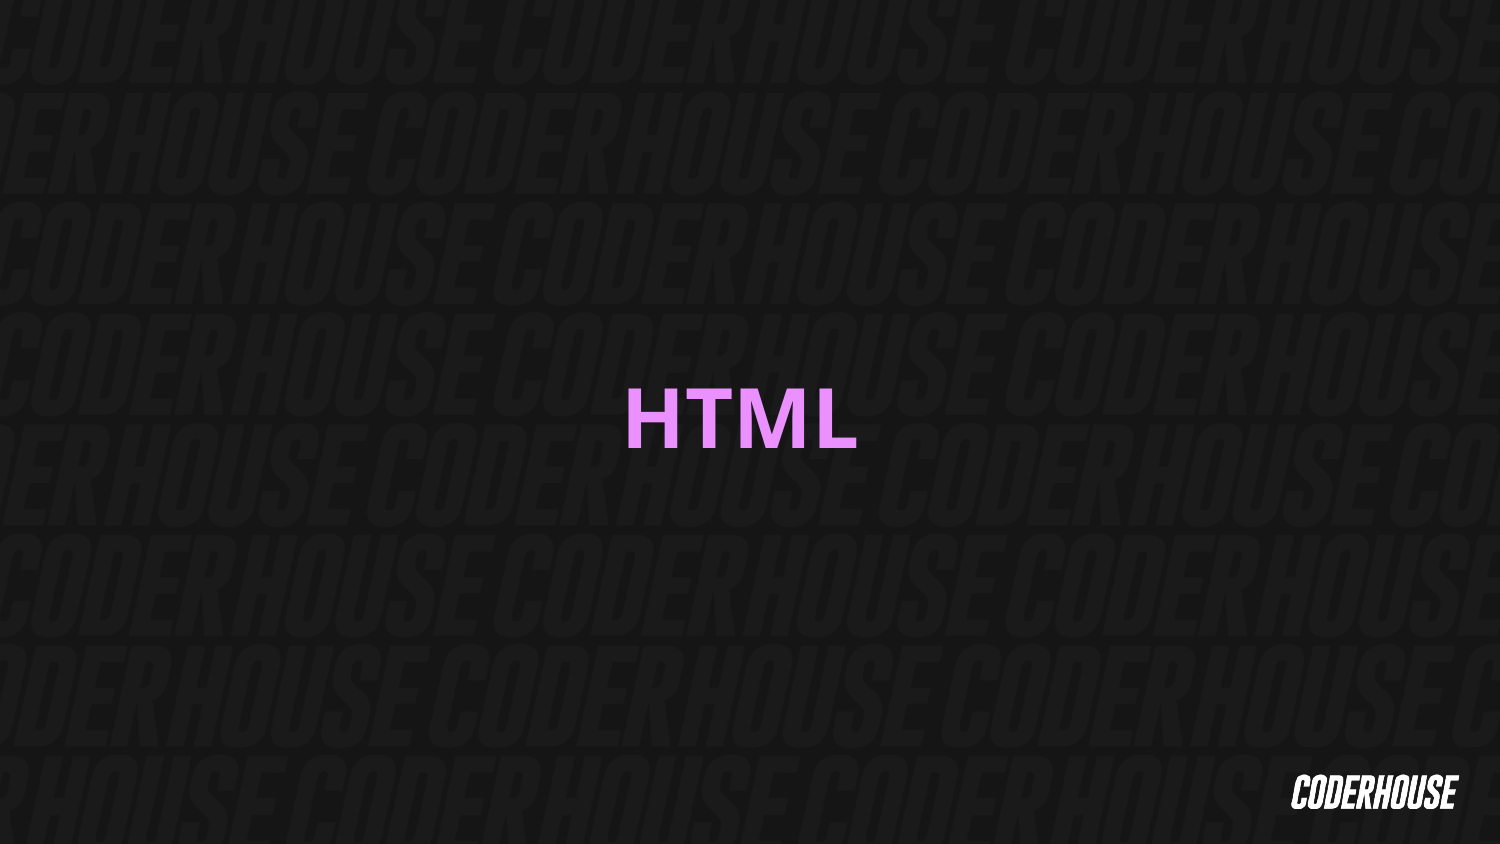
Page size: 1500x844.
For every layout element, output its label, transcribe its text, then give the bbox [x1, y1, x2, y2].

text_box HTML [230, 361, 1251, 482]
picture [0, 0, 1500, 844]
